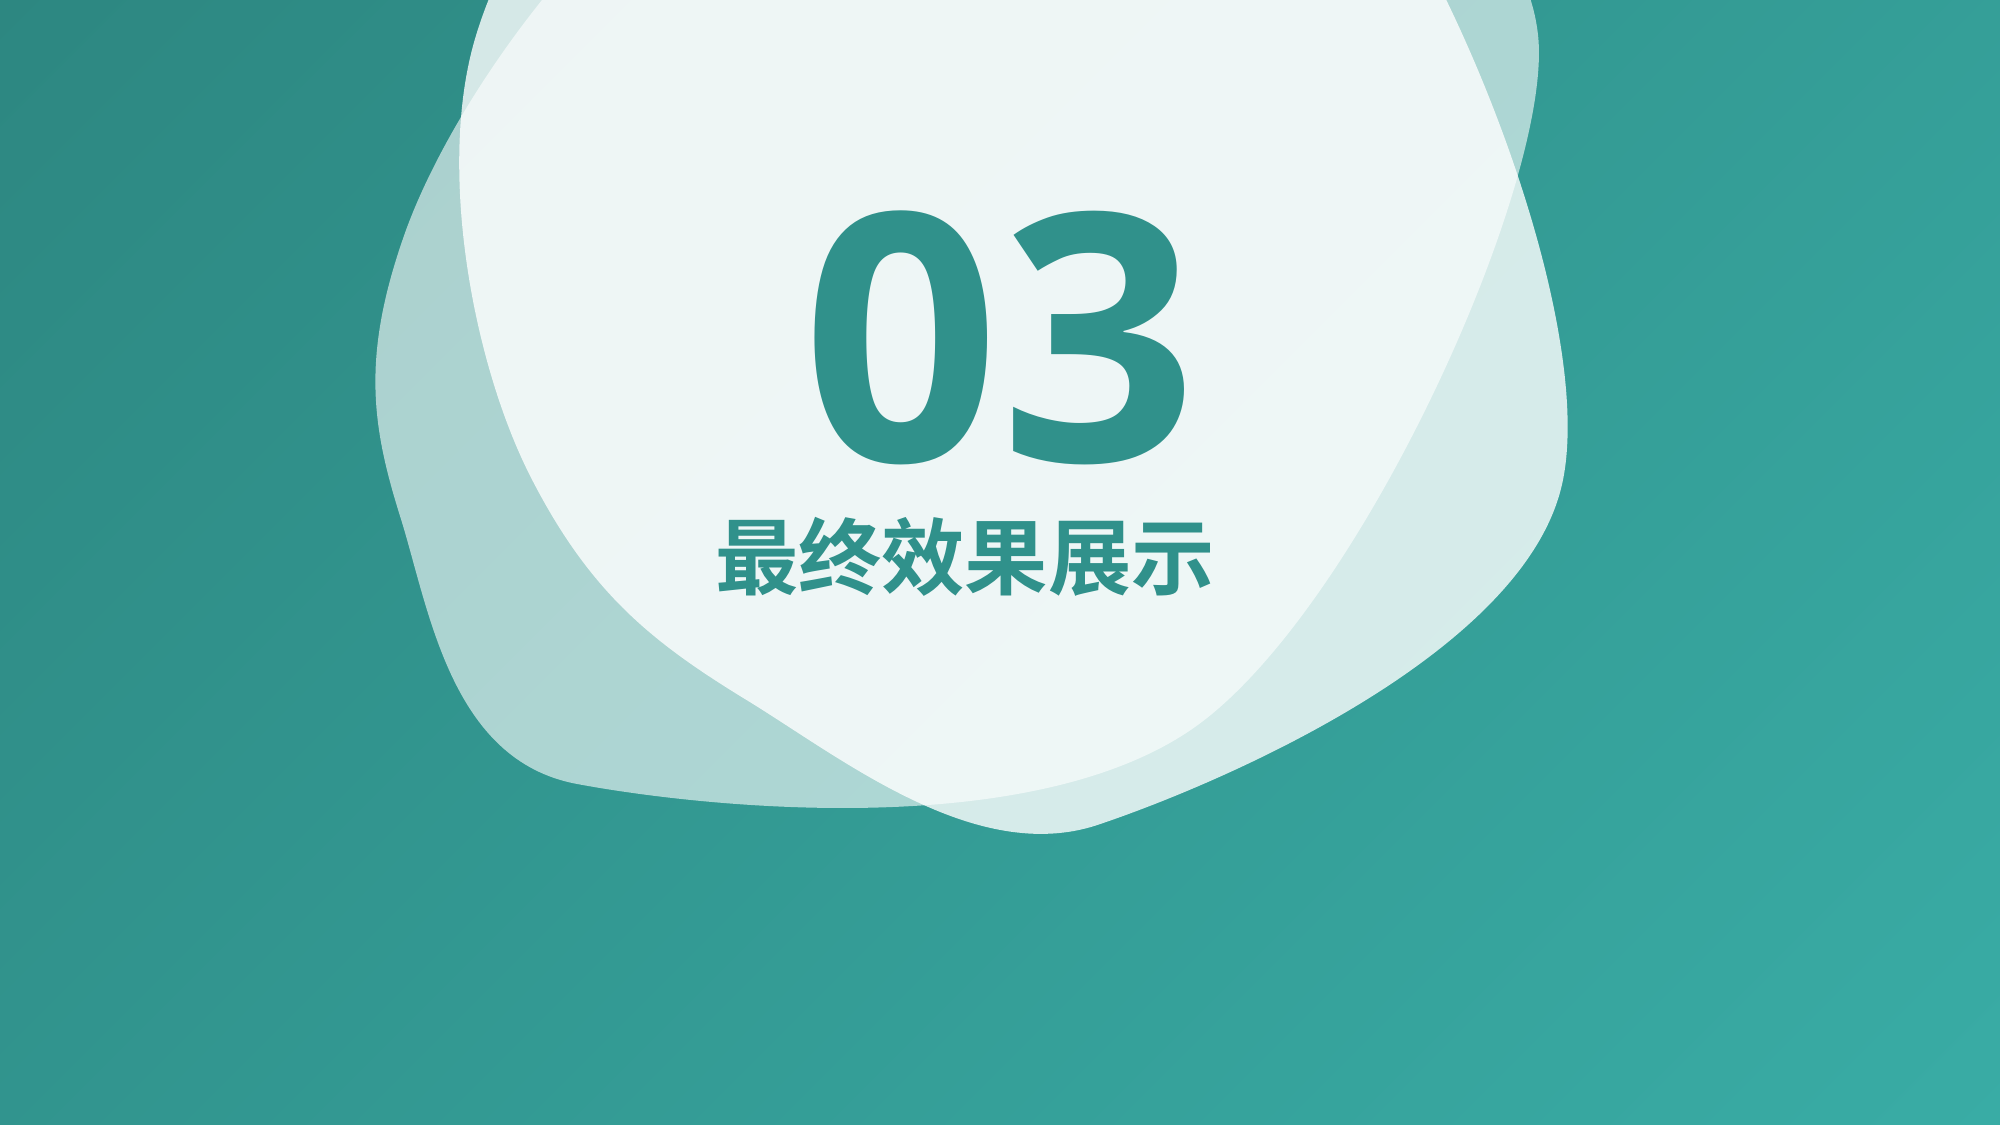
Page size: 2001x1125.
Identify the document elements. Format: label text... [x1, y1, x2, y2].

list 03 [761, 108, 1239, 497]
list 最终效果展示 [610, 497, 1319, 633]
